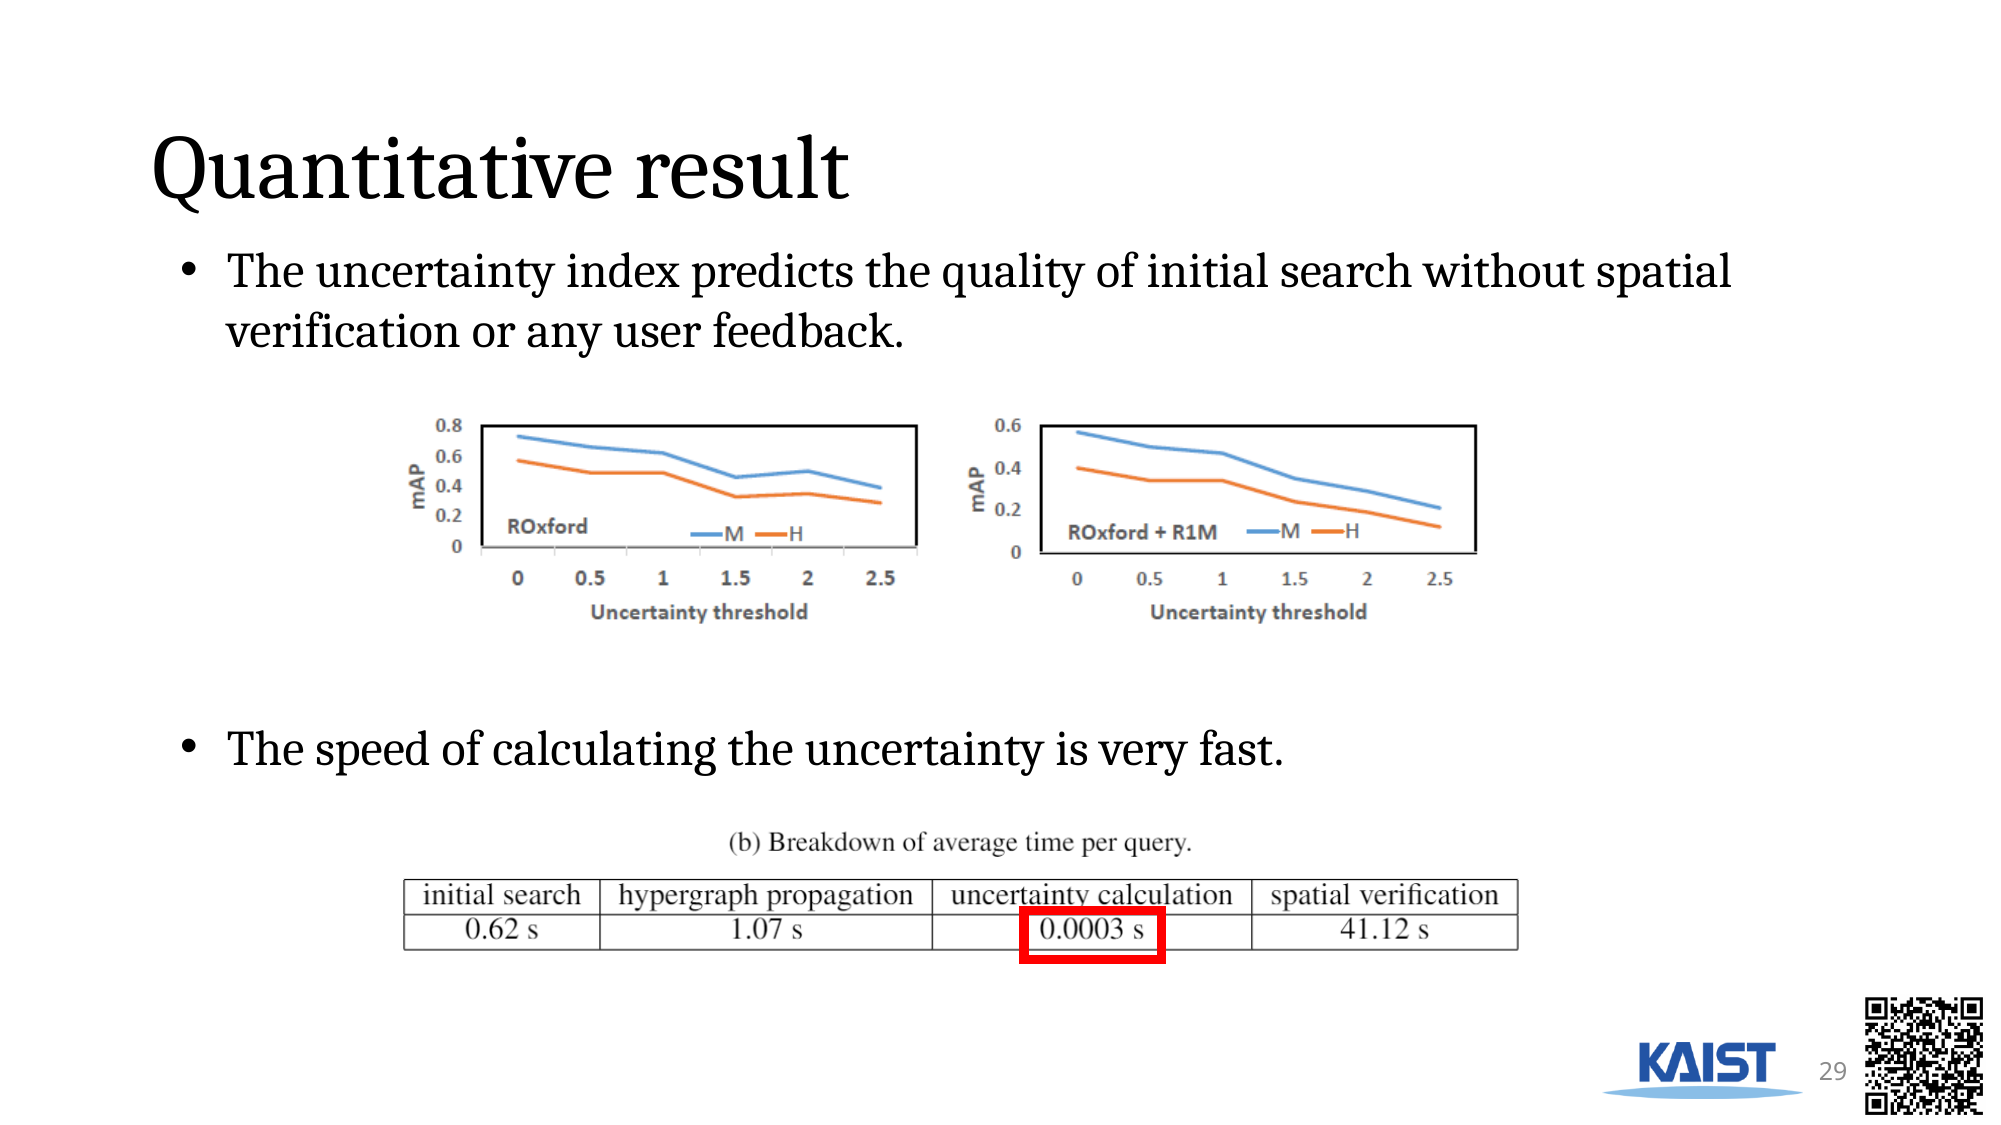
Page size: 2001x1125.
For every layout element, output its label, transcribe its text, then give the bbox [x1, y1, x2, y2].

slide_number 29 [1412, 1042, 1863, 1103]
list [380, 379, 1514, 649]
picture [381, 814, 1555, 975]
text_box The uncertainty index predicts the quality of initial search without spatial verification or any user feedback. [165, 230, 1891, 411]
picture [1862, 994, 1986, 1118]
text_box The speed of calculating the uncertainty is very fast. [165, 707, 1891, 783]
title Quantitative result [137, 59, 1863, 278]
